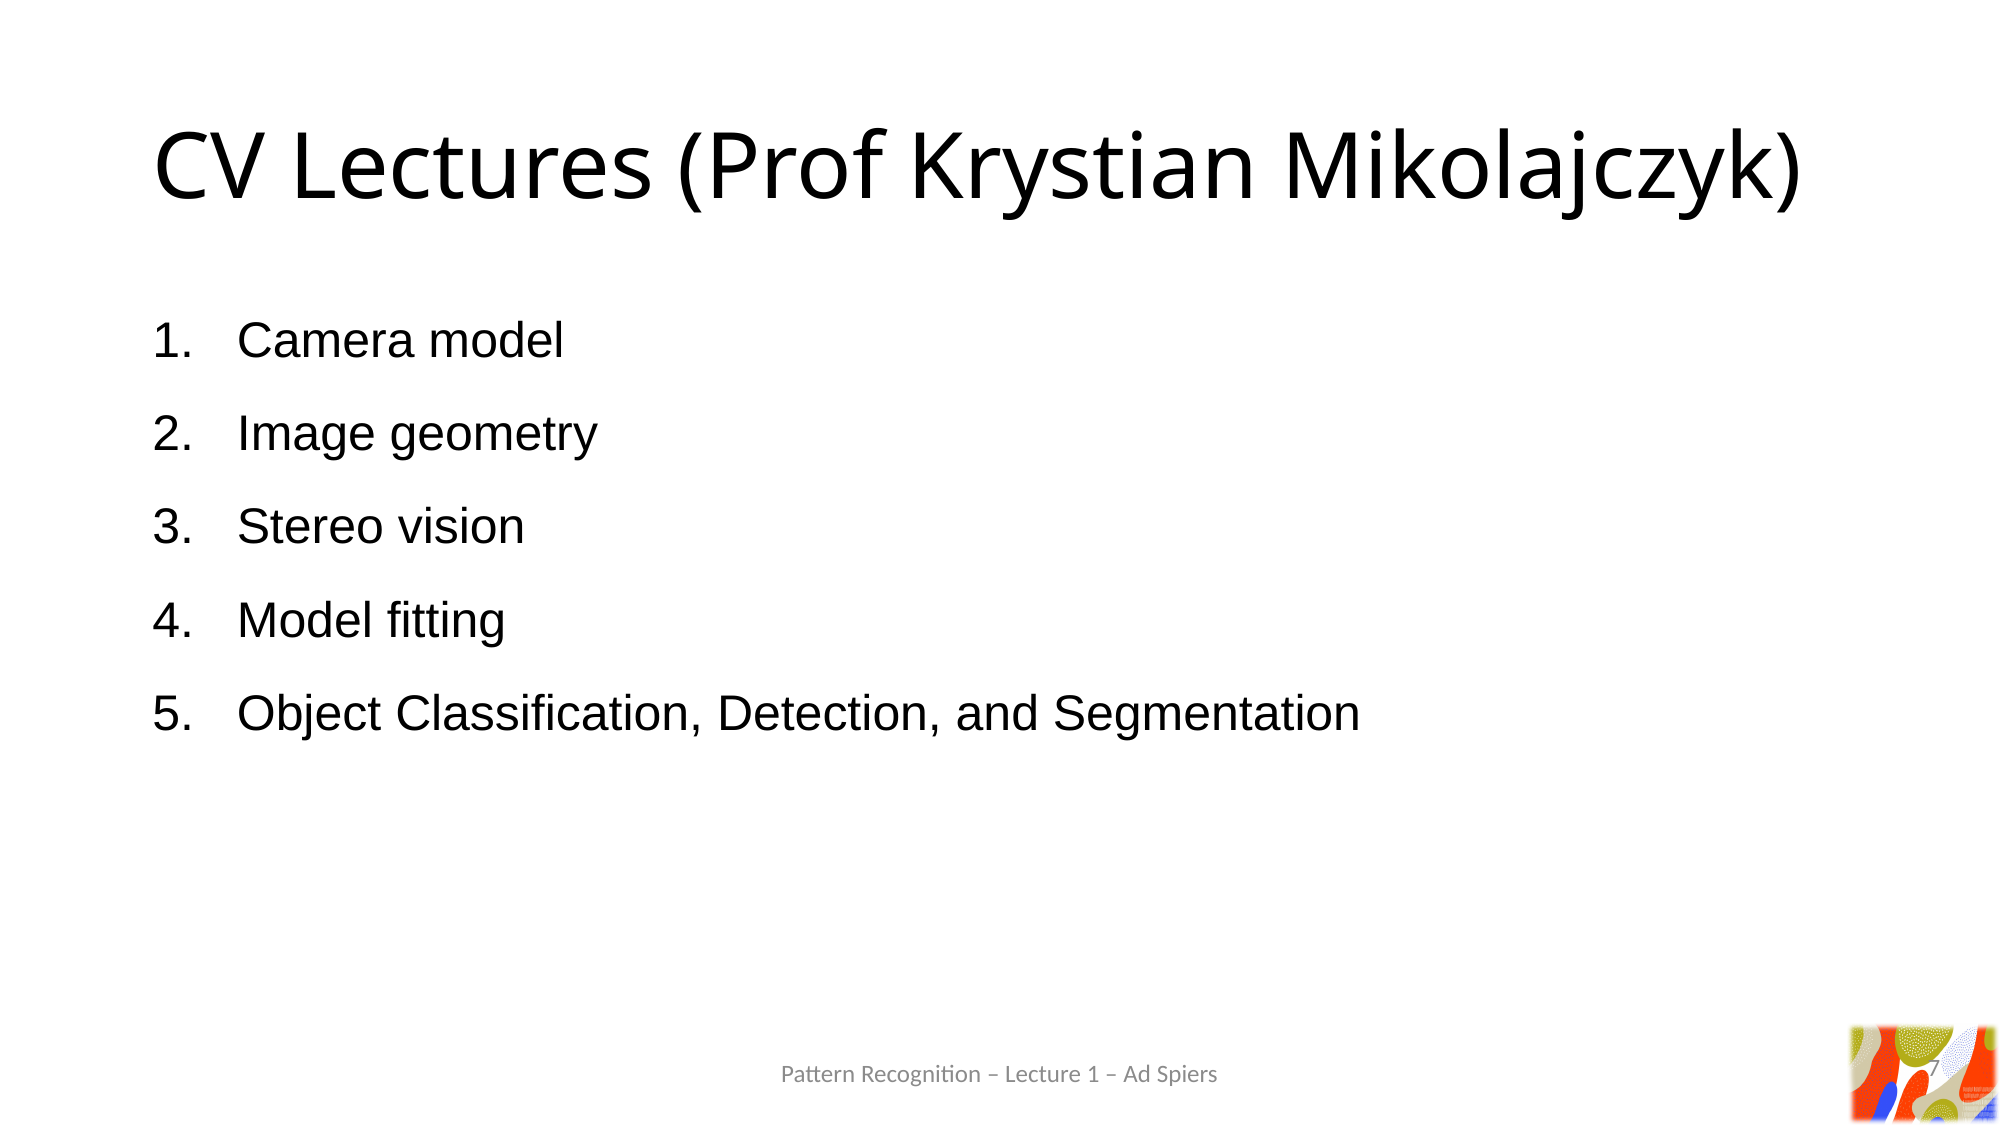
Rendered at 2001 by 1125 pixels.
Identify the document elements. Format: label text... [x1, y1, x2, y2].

slide_number 7 [1505, 1036, 1956, 1097]
list Camera model Image geometry Stereo vision Model fitting Object Classification, Detection, and Segmentation [137, 299, 1863, 1014]
picture [1854, 1030, 1992, 1117]
title CV Lectures (Prof Krystian Mikolajczyk) [137, 59, 1863, 278]
footer Pattern Recognition – Lecture 1 – Ad Spiers [662, 1042, 1338, 1103]
